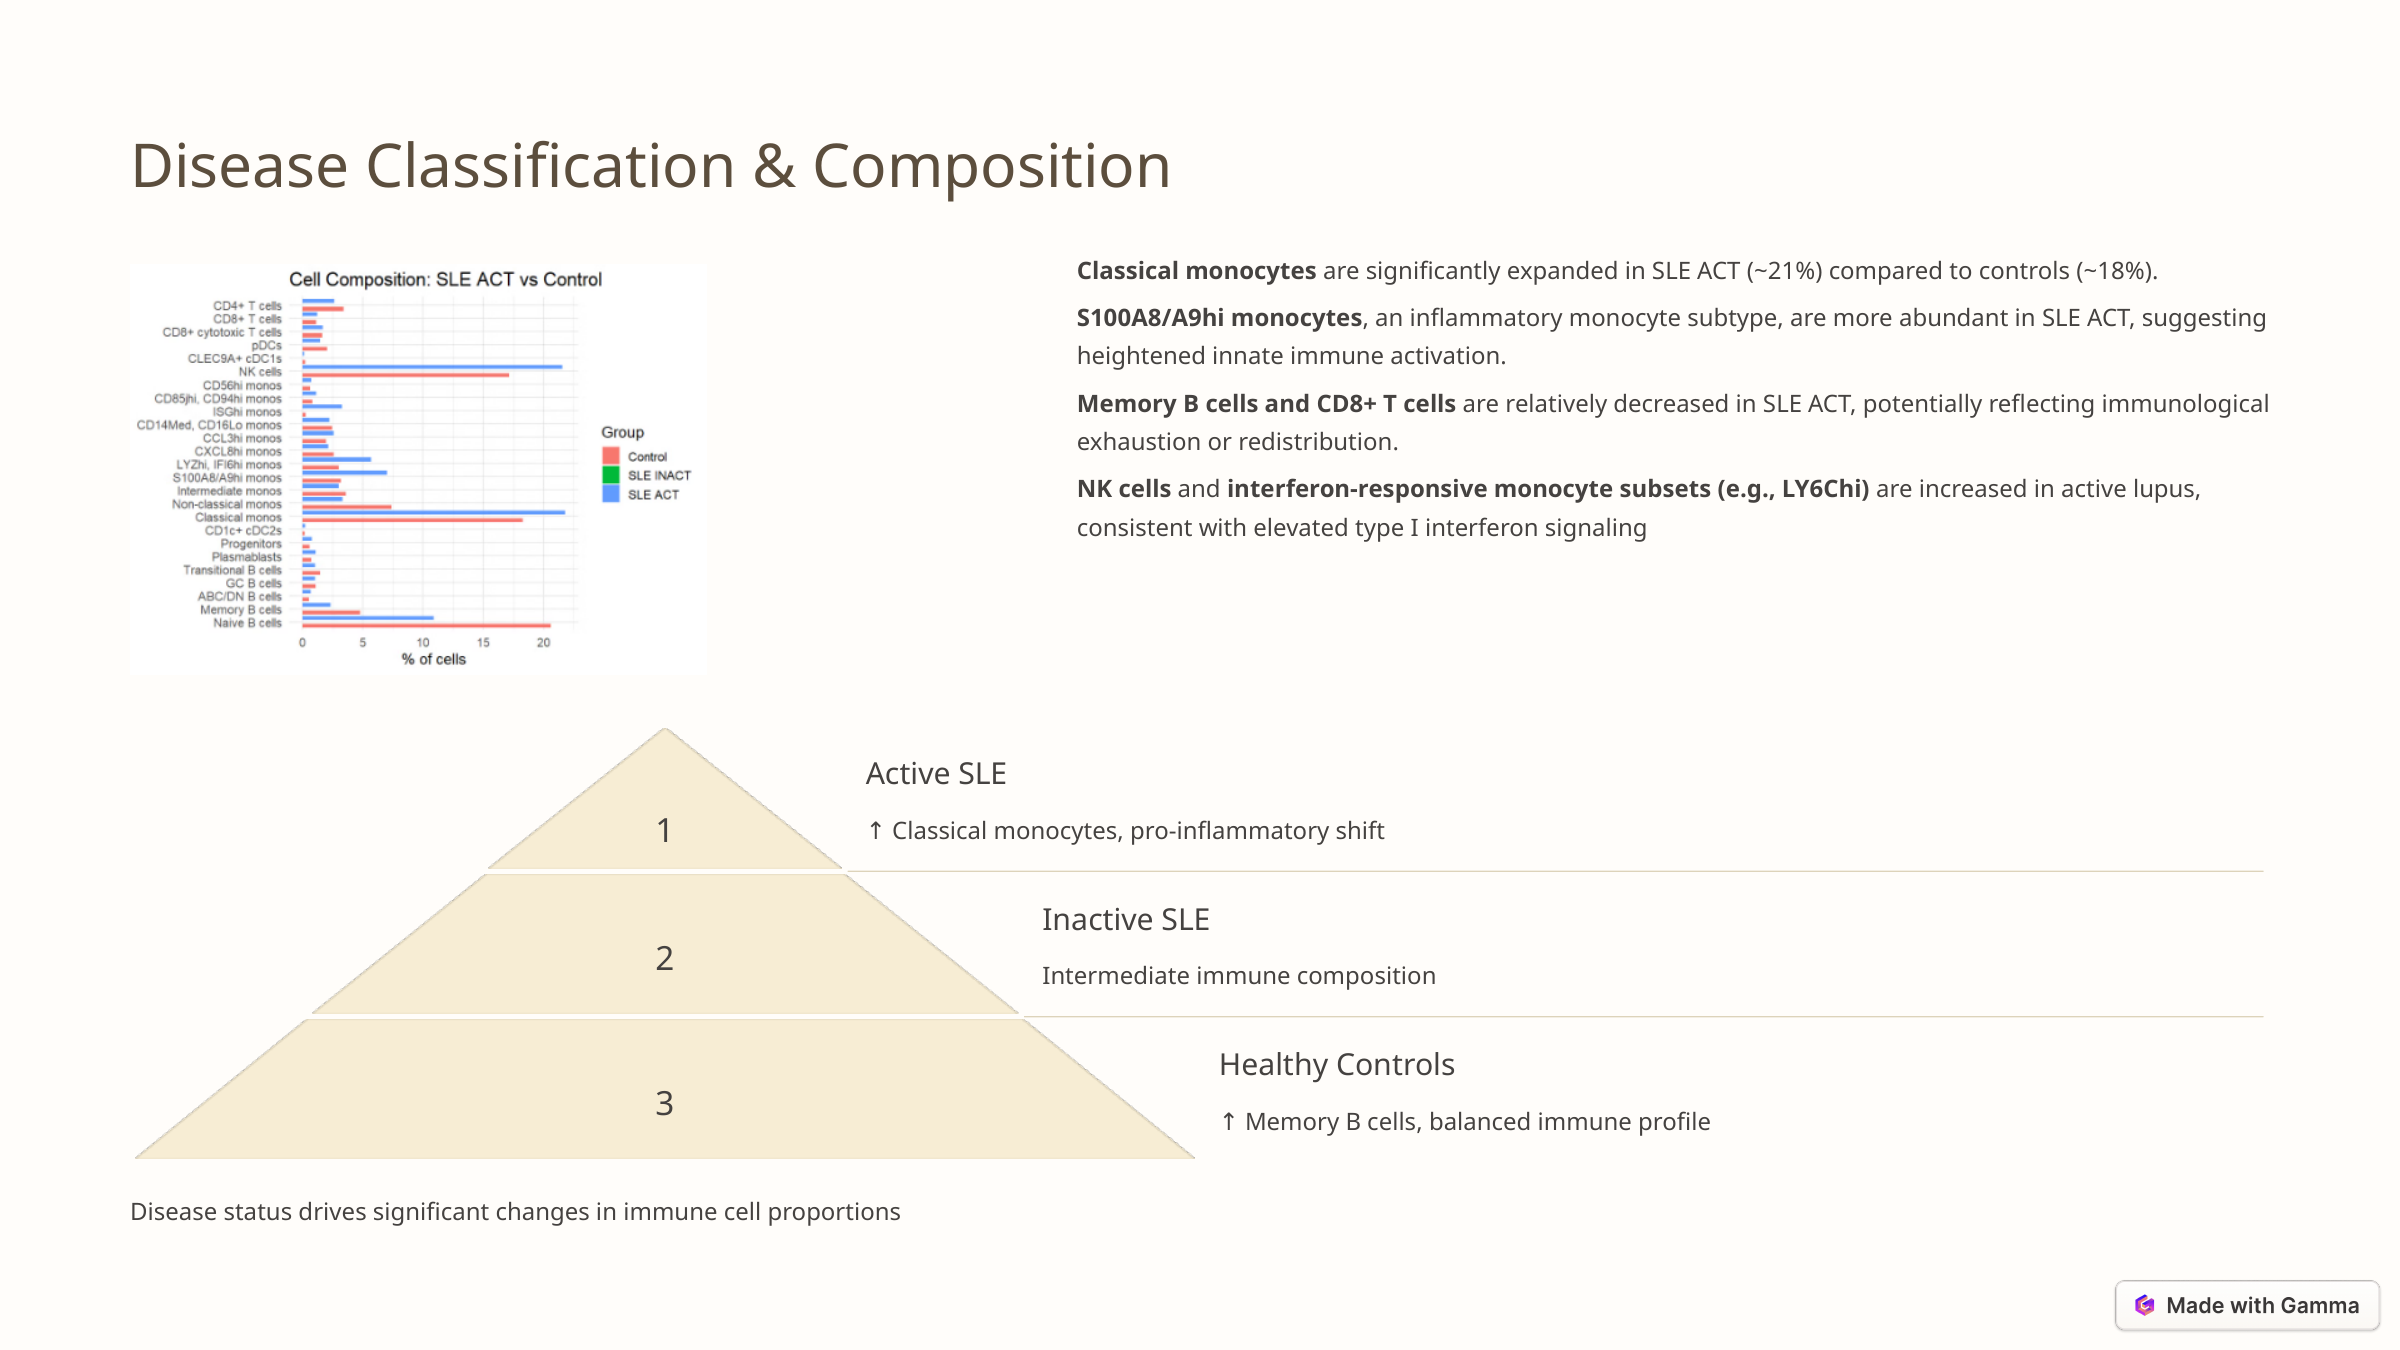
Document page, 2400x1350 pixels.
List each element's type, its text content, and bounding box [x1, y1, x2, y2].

text_box Memory B cells and CD8+ T cells are relatively decreased in SLE ACT, potentially reflecting immunological exhaustion or redistribution. [1076, 378, 2271, 456]
text_box Disease status drives significant changes in immune cell proportions [130, 1186, 2270, 1225]
picture [488, 728, 842, 869]
text_box Intermediate immune composition [1042, 950, 1430, 990]
text_box Disease Classification & Composition [130, 125, 1287, 201]
text_box ↑ Memory B cells, balanced immune profile [1218, 1096, 1705, 1135]
text_box NK cells and interferon-responsive monocyte subsets (e.g., LY6Chi) are increased in active lupus, consistent with elevated type I interferon signaling [1076, 464, 2271, 542]
text_box Classical monocytes are significantly expanded in SLE ACT (~21%) compared to controls (~18%). [1076, 245, 2271, 285]
picture [311, 874, 1019, 1014]
picture [130, 264, 707, 675]
text_box Inactive SLE [1042, 898, 1345, 937]
text_box Active SLE [865, 753, 1169, 791]
text_box S100A8/A9hi monocytes, an inflammatory monocyte subtype, are more abundant in SLE ACT, suggesting heightened innate immune activation. [1076, 292, 2271, 370]
text_box Healthy Controls [1218, 1043, 1522, 1082]
picture [135, 1019, 1195, 1159]
picture [2106, 1271, 2389, 1339]
text_box ↑ Classical monocytes, pro-inflammatory shift [865, 805, 1390, 845]
